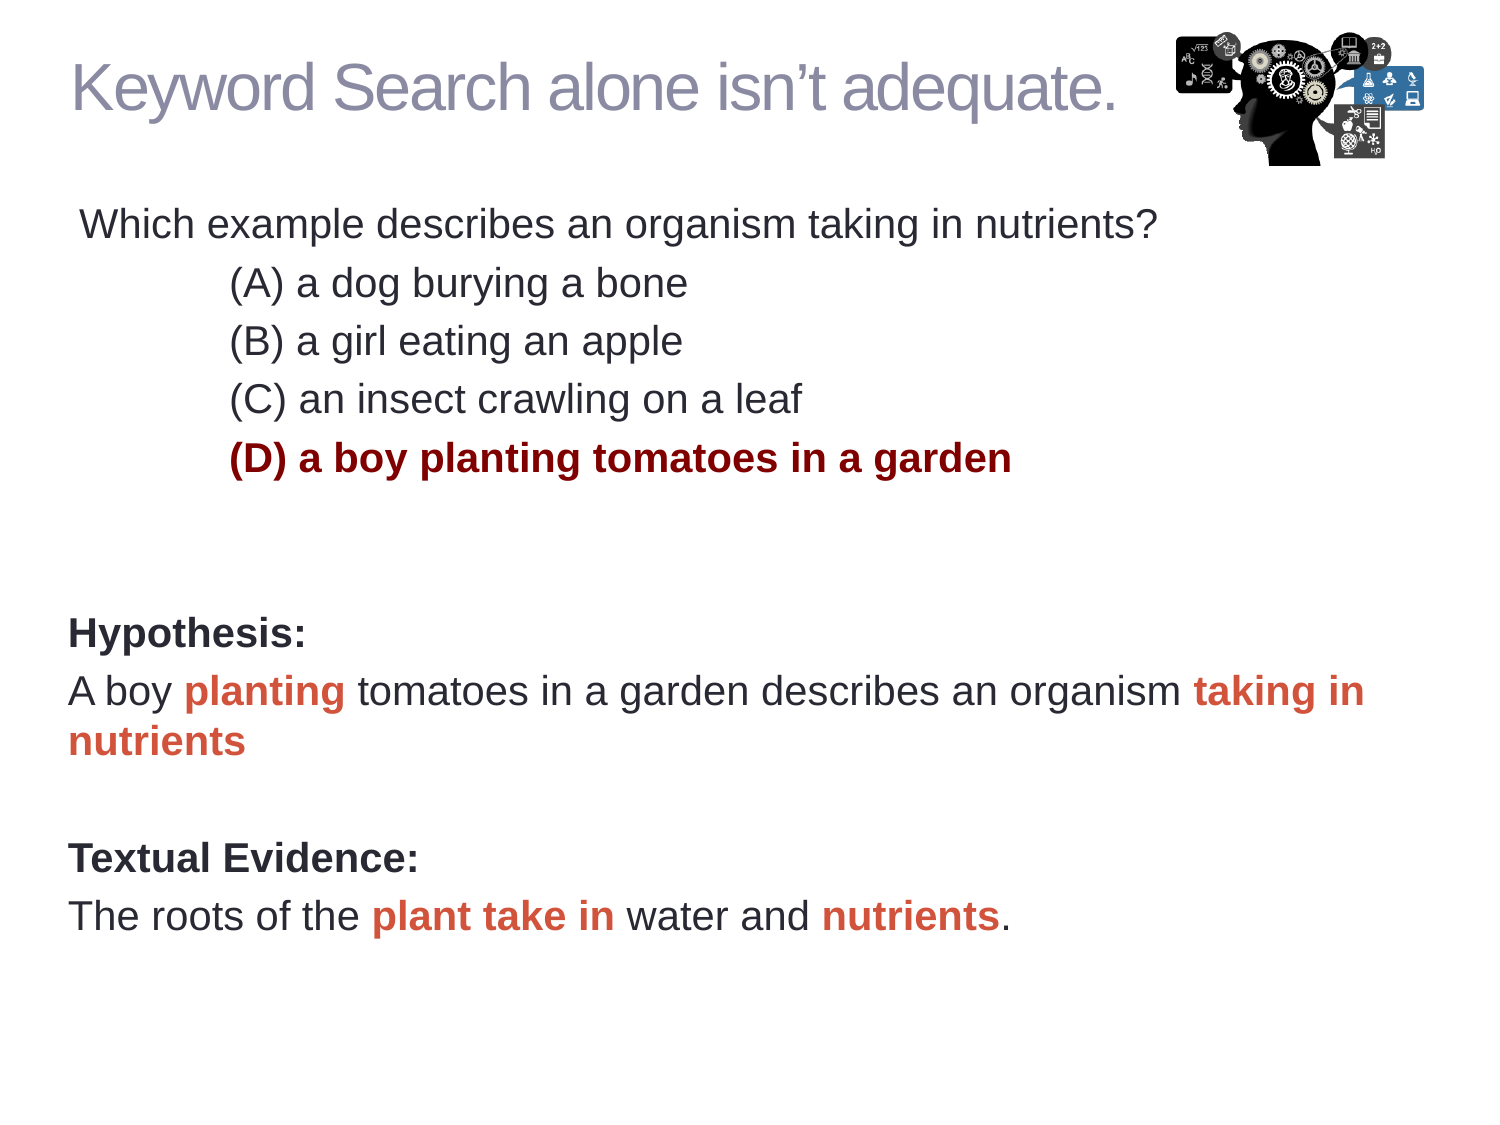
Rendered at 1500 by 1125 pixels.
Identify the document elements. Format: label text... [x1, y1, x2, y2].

title Keyword Search alone isn’t adequate. [55, 2, 1451, 166]
picture [1175, 32, 1425, 166]
list Which example describes an organism taking in nutrients? (A) a dog burying a bone (B) a girl eating an apple (C) an insect crawling on a leaf (D) a boy planting tomatoes in a garden Hypothesis: A boy planting tomatoes in a garden describes an organism taking in nutrients Textual Evidence: The roots of the plant take in water and nutrients. [52, 189, 1449, 1013]
